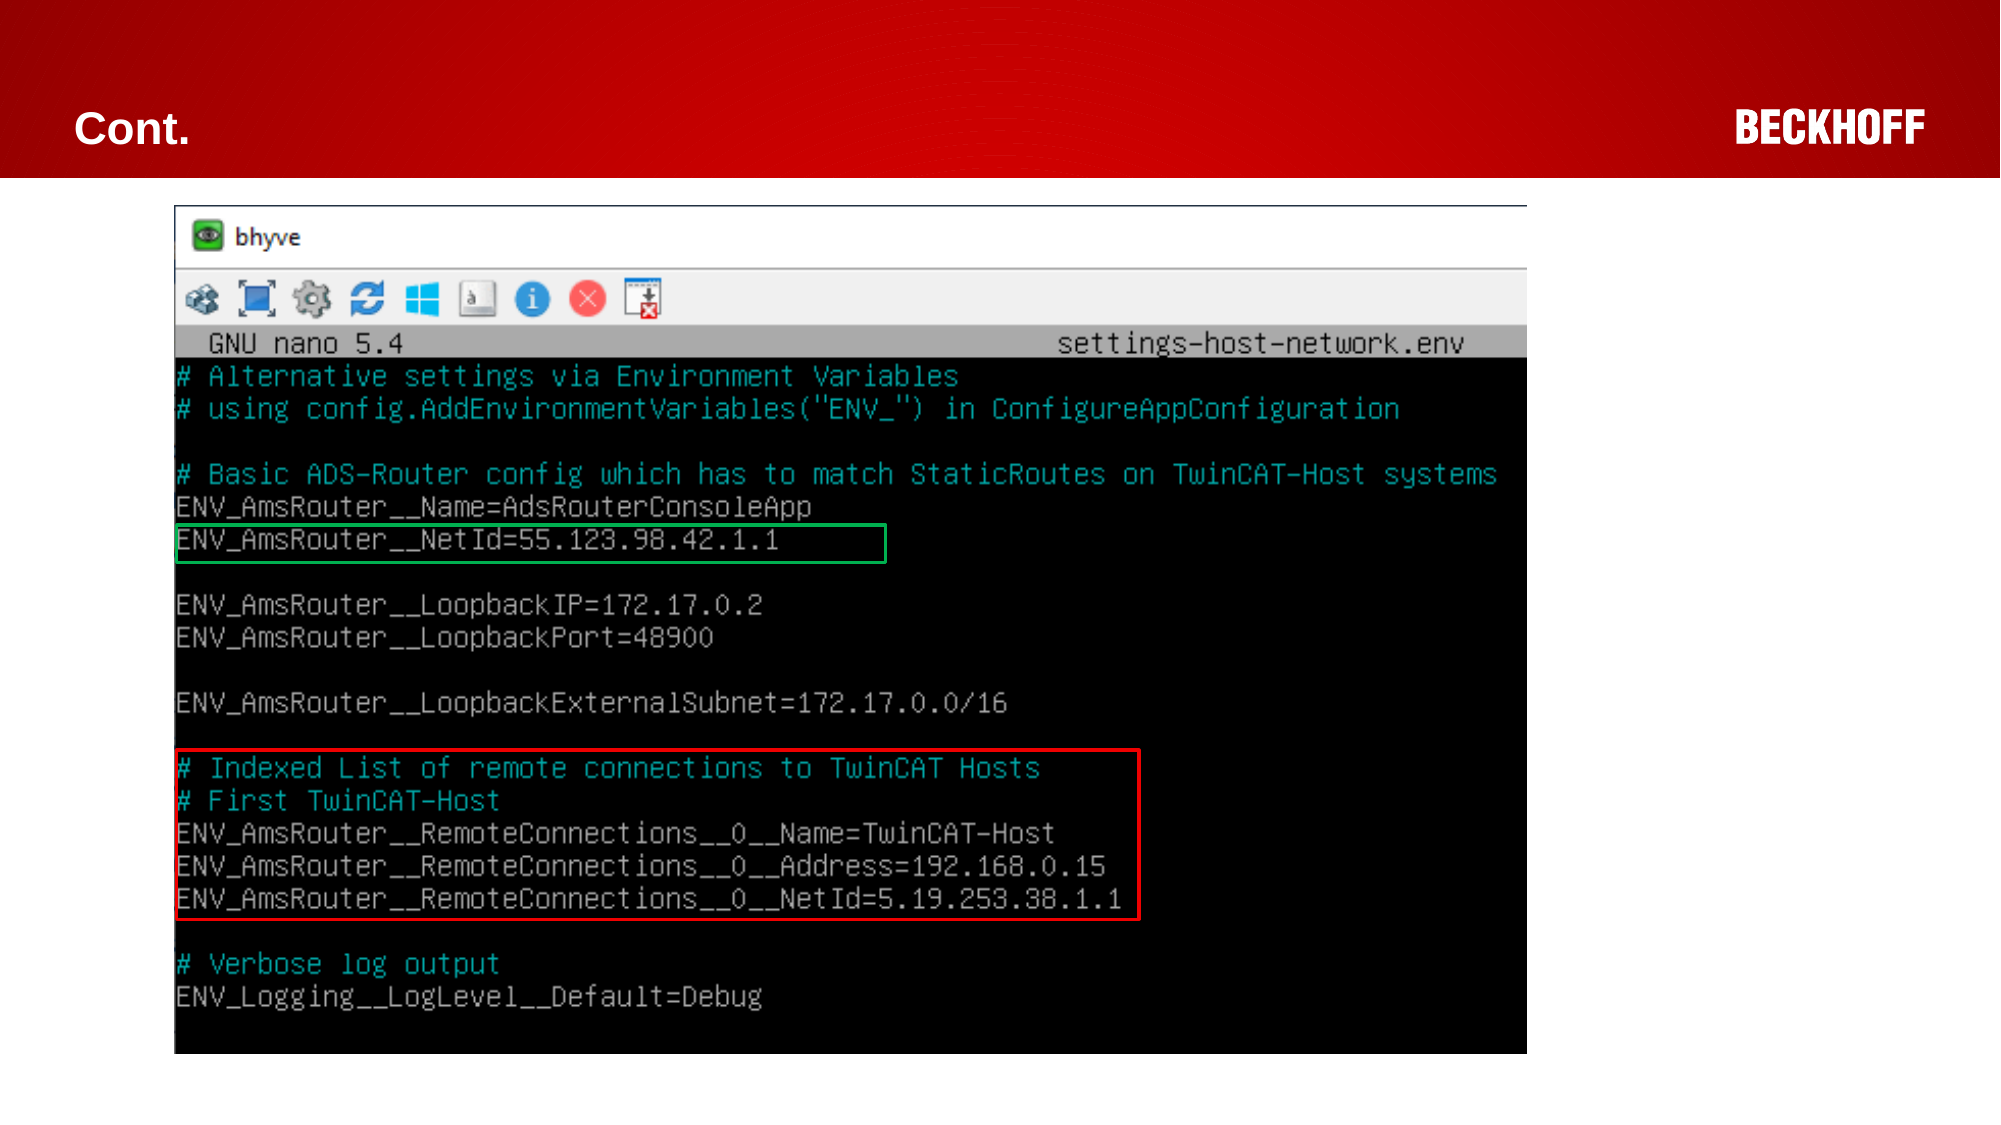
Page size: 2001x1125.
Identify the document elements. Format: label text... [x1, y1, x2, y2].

title Cont. [0, 73, 1663, 178]
picture [1727, 98, 1934, 155]
picture [174, 205, 1527, 1054]
